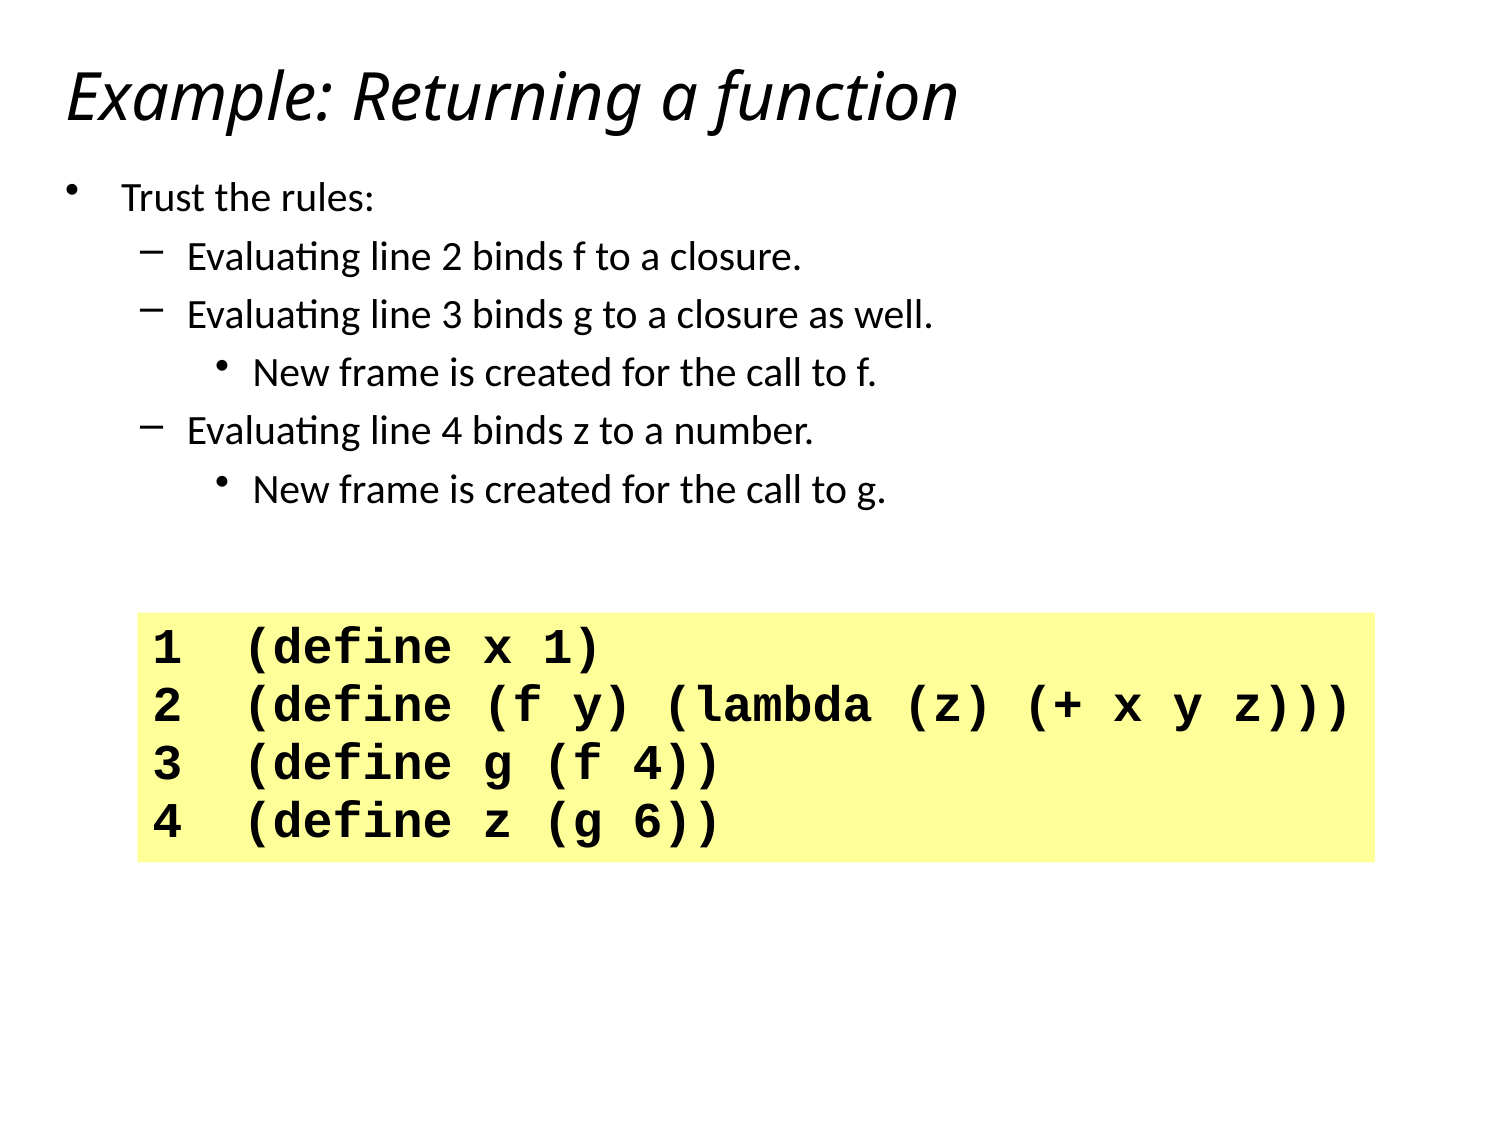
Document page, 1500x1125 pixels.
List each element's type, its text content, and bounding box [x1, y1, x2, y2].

list Trust the rules: Evaluating line 2 binds f to a closure. Evaluating line 3 binds g to a closure as well. New frame is created for the call to f. Evaluating line 4 binds z to a number. New frame is created for the call to g. [49, 162, 1451, 1001]
text_box 1 (define x 1) 2 (define (f y) (lambda (z) (+ x y z))) 3 (define g (f 4)) 4 (define z (g 6)) [137, 612, 1375, 863]
title Example: Returning a function [49, 49, 1451, 138]
